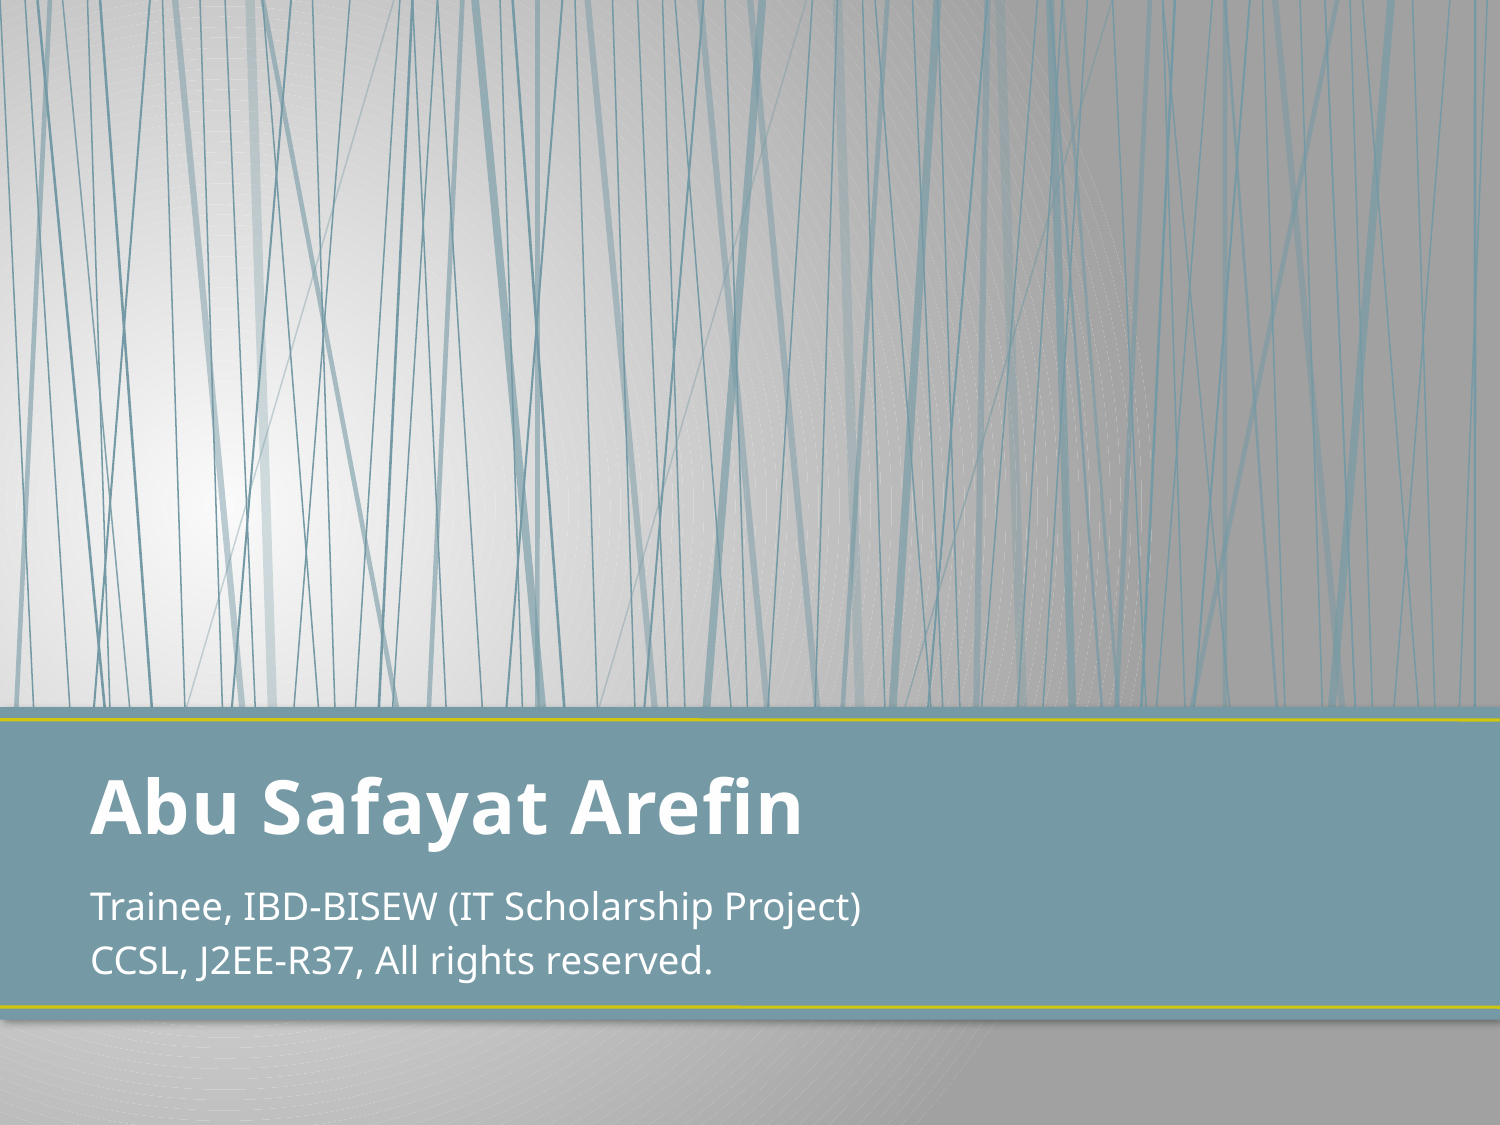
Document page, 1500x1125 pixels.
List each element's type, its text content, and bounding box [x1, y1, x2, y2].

title Abu Safayat Arefin [75, 725, 1438, 858]
list Trainee, IBD-BISEW (IT Scholarship Project) CCSL, J2EE-R37, All rights reserved. [75, 875, 1438, 991]
